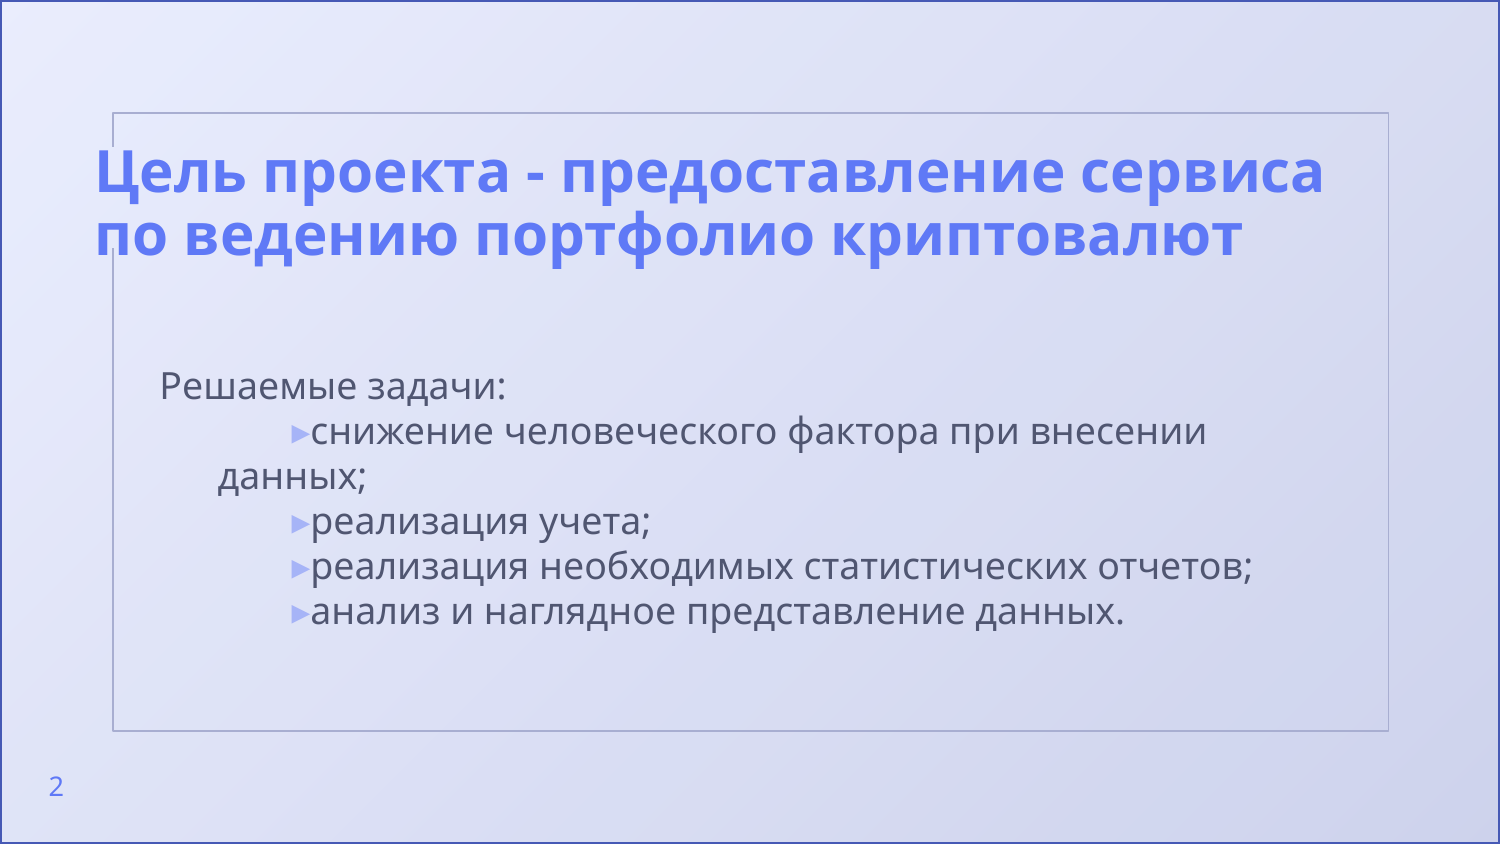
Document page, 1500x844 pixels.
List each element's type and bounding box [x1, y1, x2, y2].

text_box [0, 0, 1500, 844]
